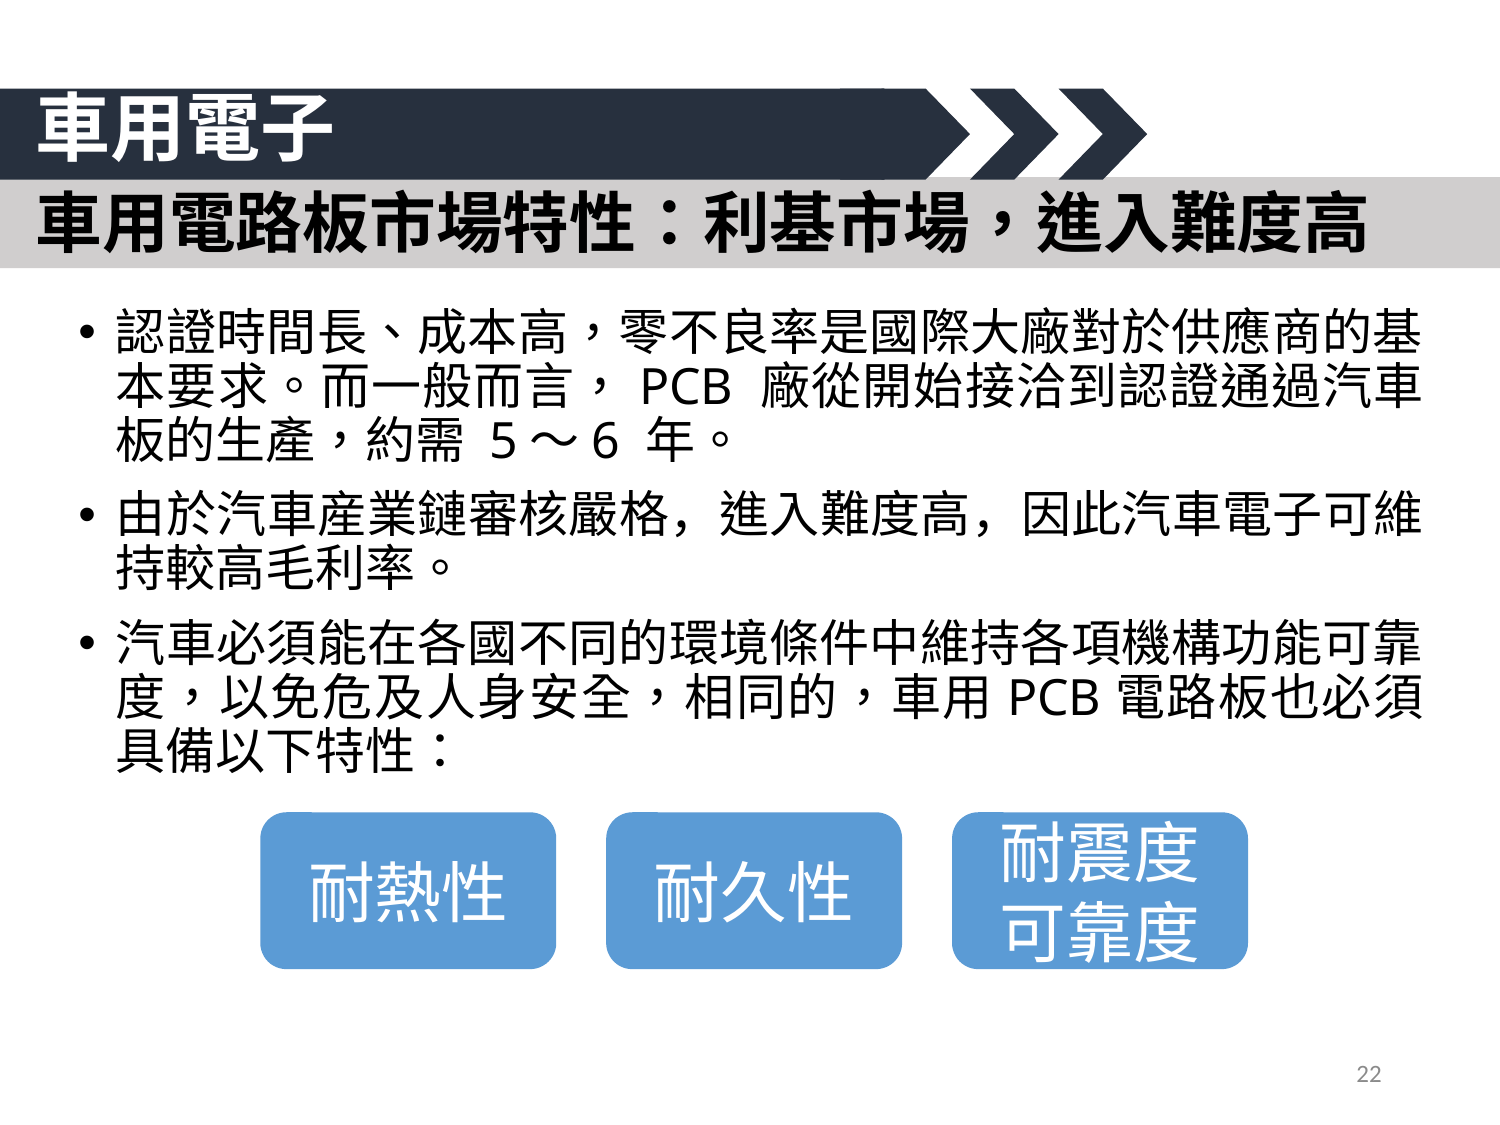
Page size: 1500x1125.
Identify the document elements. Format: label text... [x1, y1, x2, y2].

text_box 耐震度 可靠度 [950, 811, 1250, 971]
list 認證時間長、成本高，零不良率是國際大廠對於供應商的基本要求。而一般而言，PCB 廠從開始接洽到認證通過汽車板的生產，約需 5～6 年。 由於汽車産業鏈審核嚴格，進入難度高，因此汽車電子可維持較高毛利率。 汽車必須能在各國不同的環境條件中維持各項機構功能可靠度，以免危及人身安全，相同的，車用PCB電路板也必須具備以下特性： [63, 299, 1439, 1014]
text_box 耐久性 [605, 811, 904, 971]
slide_number 22 [1059, 1042, 1397, 1103]
text_box 車用電路板市場特性：利基市場，進入難度高 [21, 173, 1469, 269]
text_box 車用電子 [21, 73, 903, 178]
text_box 耐熱性 [259, 811, 558, 971]
